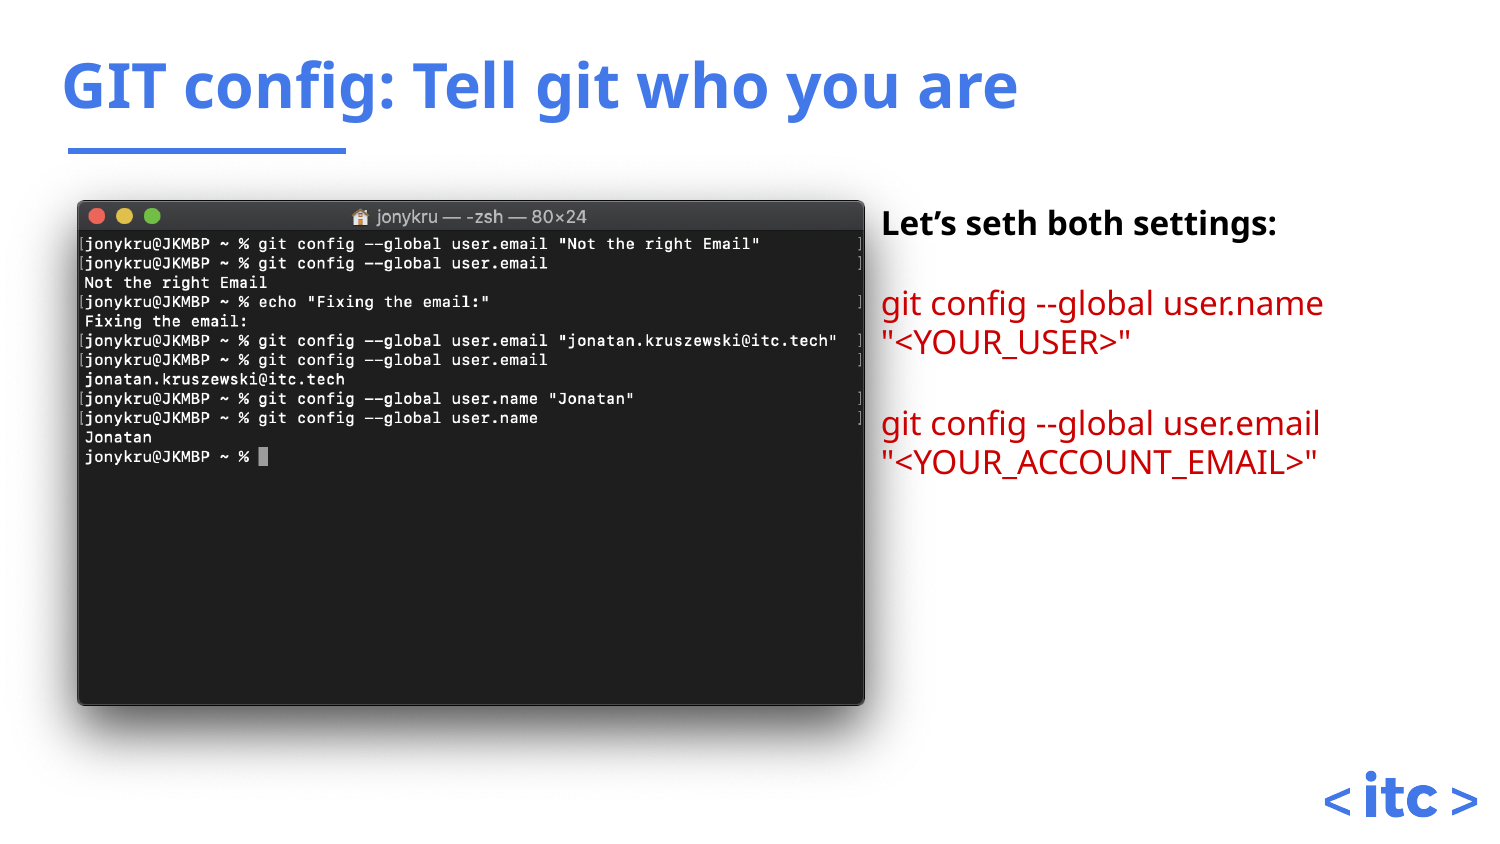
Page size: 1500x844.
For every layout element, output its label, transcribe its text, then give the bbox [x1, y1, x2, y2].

picture [1316, 759, 1485, 828]
picture [0, 148, 941, 807]
text_box Let’s seth both settings: git config --global user.name "<YOUR_USER>" git config --global user.email "<YOUR_ACCOUNT_EMAIL>" [865, 187, 1476, 816]
text_box GIT config: Tell git who you are [46, 39, 1492, 136]
